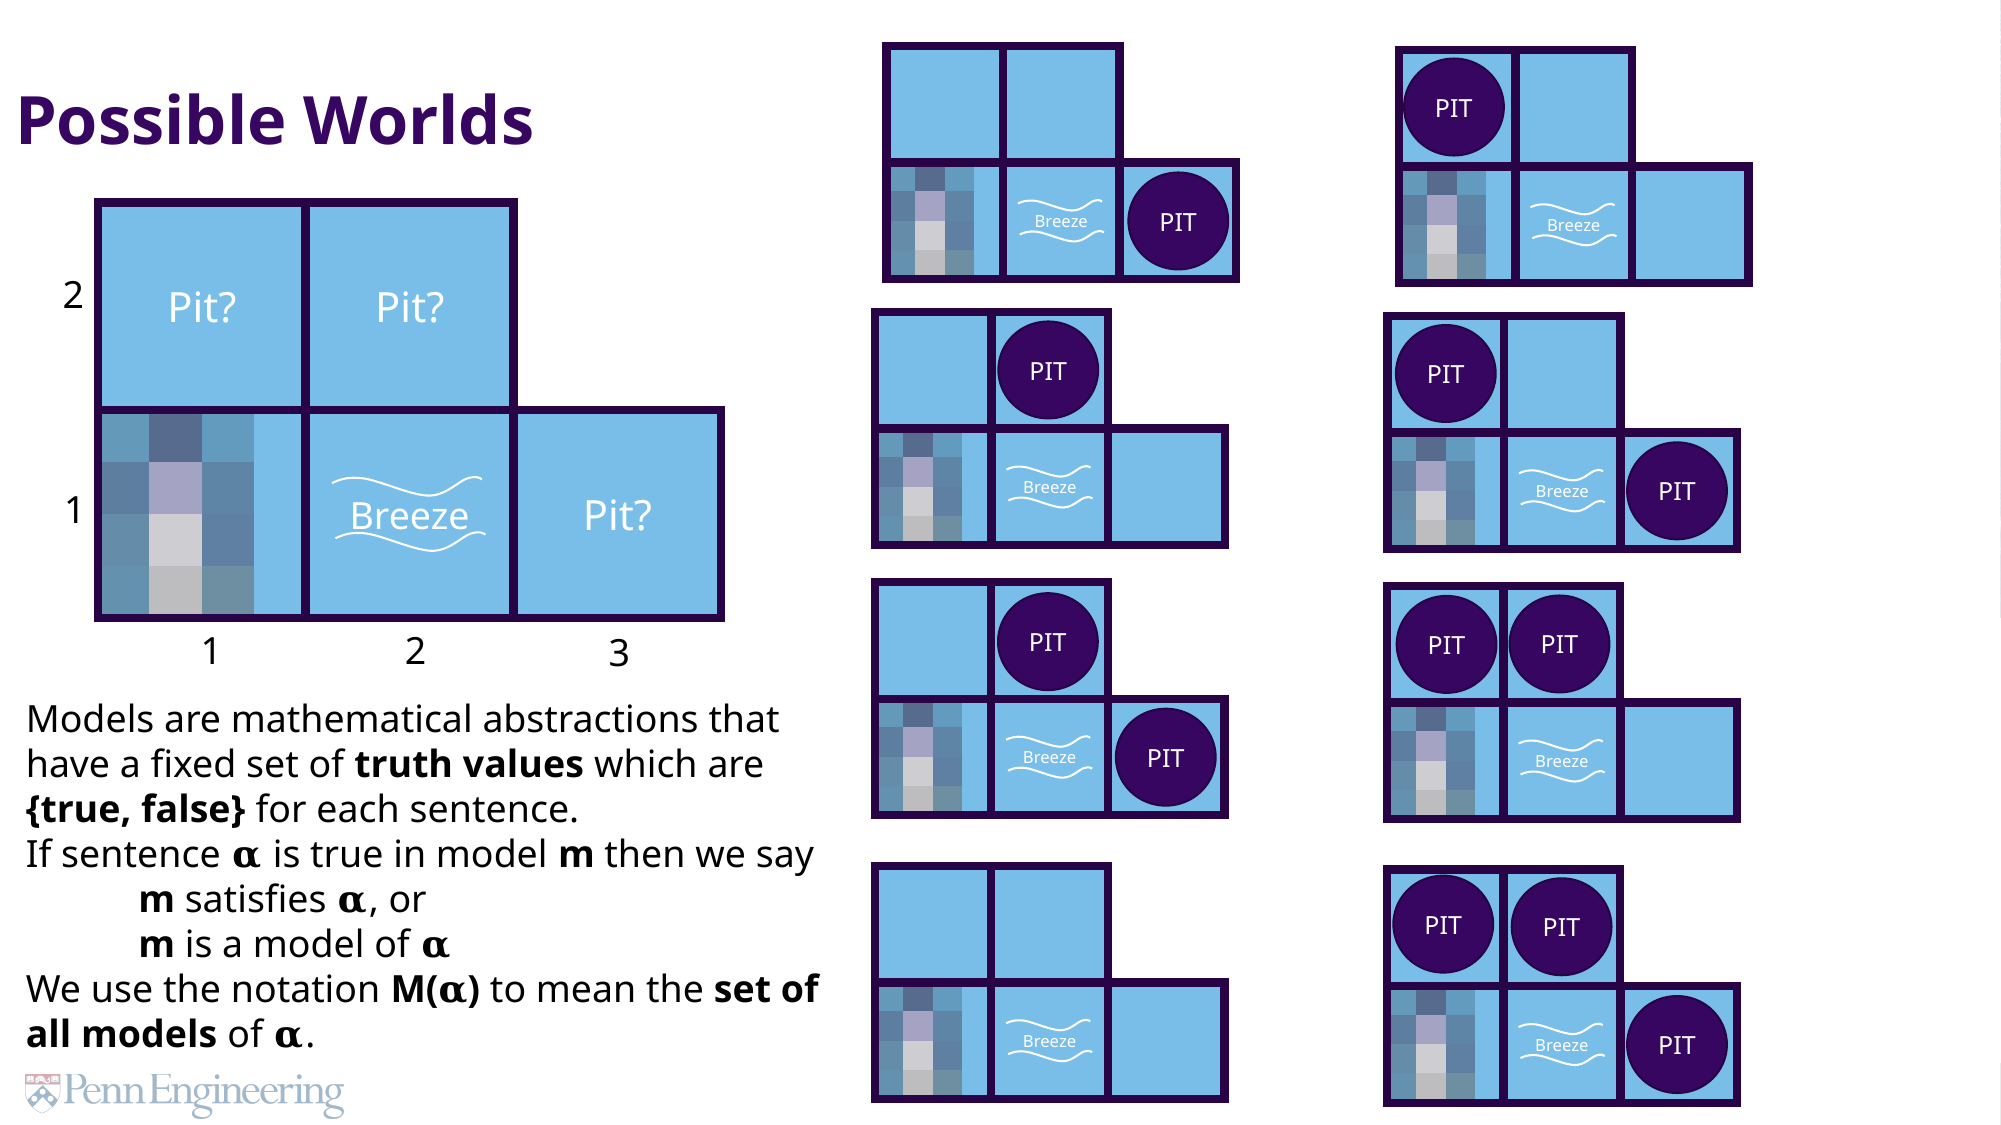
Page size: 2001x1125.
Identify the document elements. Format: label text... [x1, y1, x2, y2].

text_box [1387, 840, 1916, 1103]
title Possible Worlds [0, 59, 886, 187]
text_box Models are mathematical abstractions that have a fixed set of truth values which are {true, false} for each sentence. If sentence 𝛂 is true in model m then we say m satisfies 𝛂, or m is a model of 𝛂 We use the notation M(𝛂) to mean the set of all models of 𝛂. [11, 687, 856, 1063]
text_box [47, 150, 1040, 682]
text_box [1387, 556, 1916, 820]
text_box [874, 836, 1403, 1099]
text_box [1387, 286, 1916, 550]
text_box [1398, 20, 1928, 283]
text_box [874, 553, 1403, 816]
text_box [886, 16, 1415, 280]
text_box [1040, 282, 1404, 546]
text_box 2 [25, 1074, 351, 1119]
